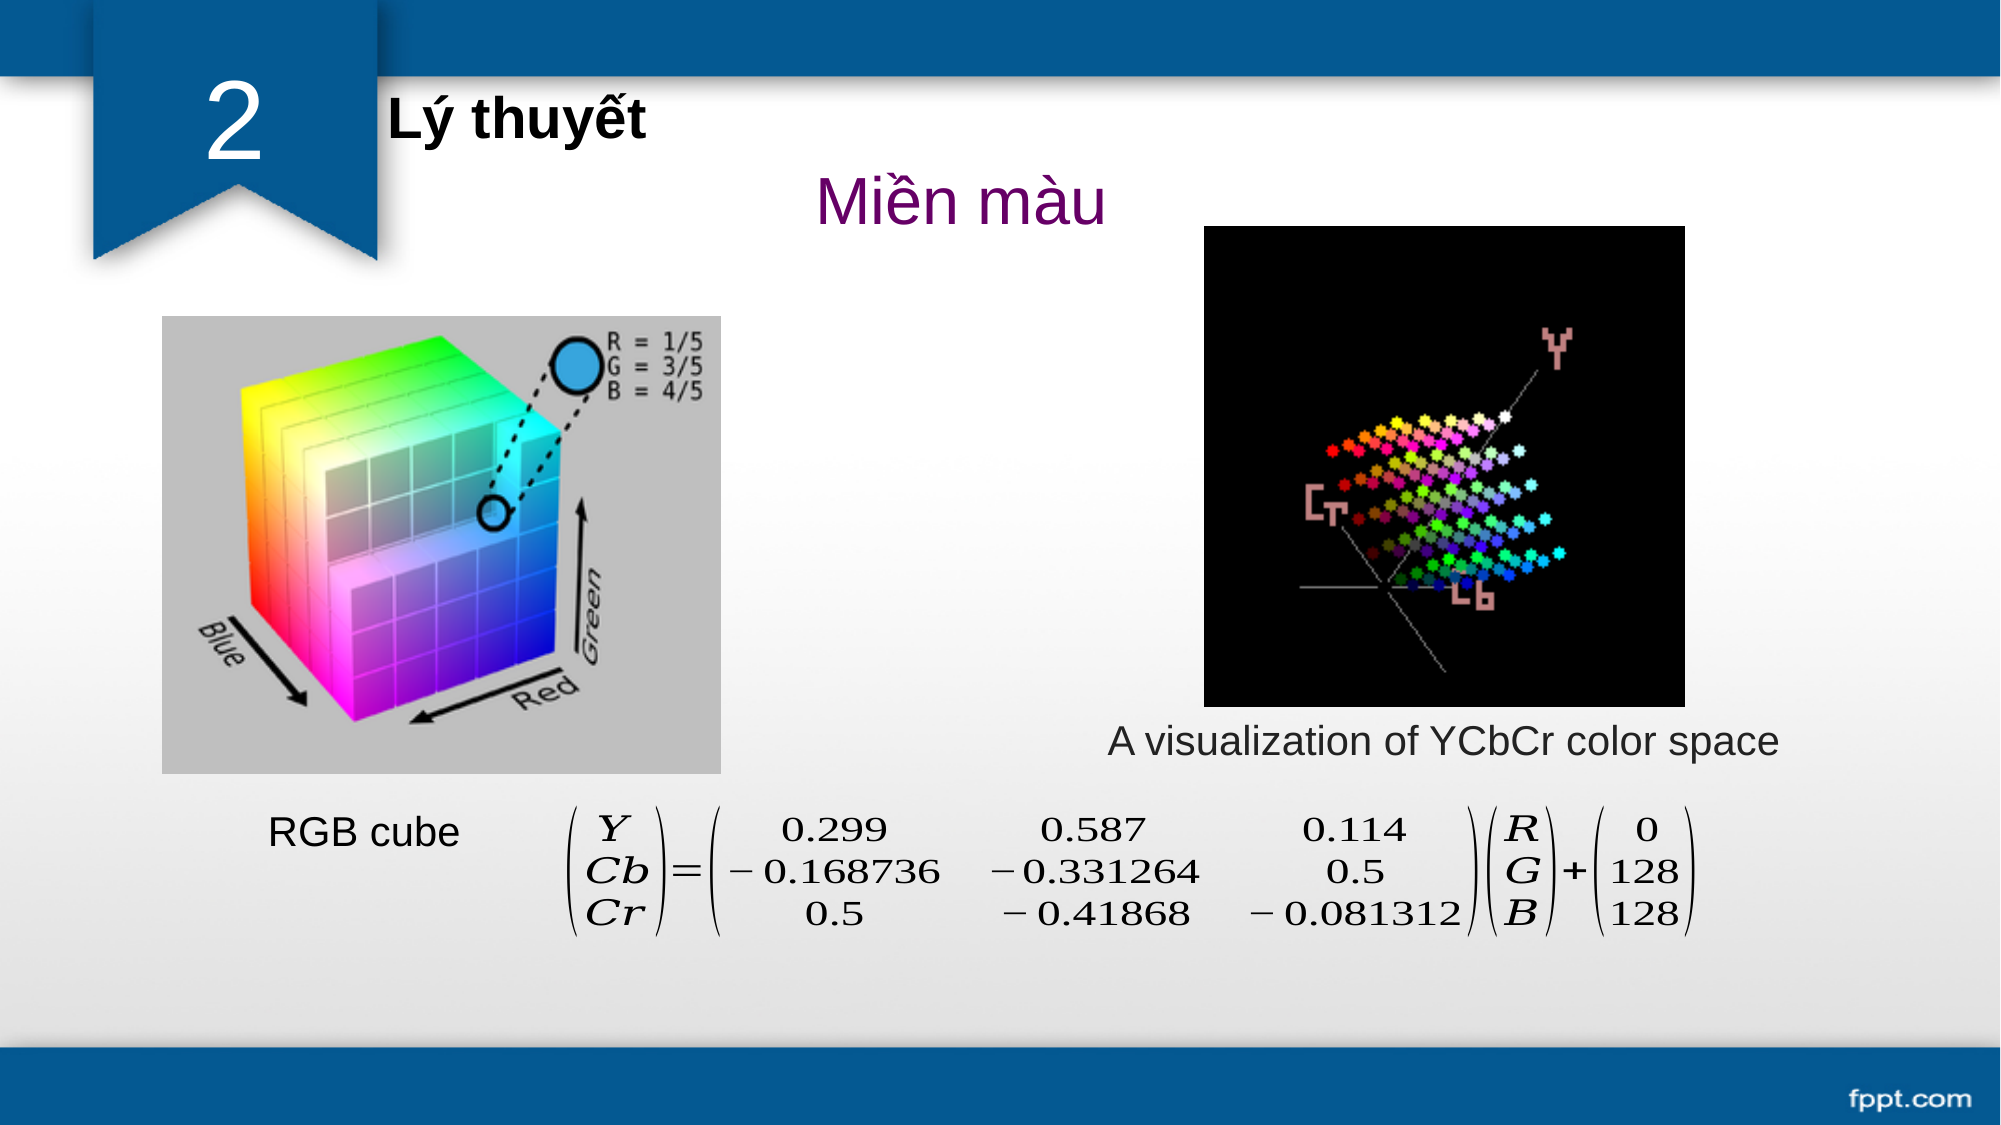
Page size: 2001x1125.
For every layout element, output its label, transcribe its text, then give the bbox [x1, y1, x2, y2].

text_box Miền màu [800, 150, 1181, 245]
text_box Lý thuyết [372, 72, 687, 158]
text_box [162, 316, 721, 863]
picture [0, 0, 2001, 1125]
text_box 2 [189, 39, 327, 190]
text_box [1090, 226, 1799, 773]
